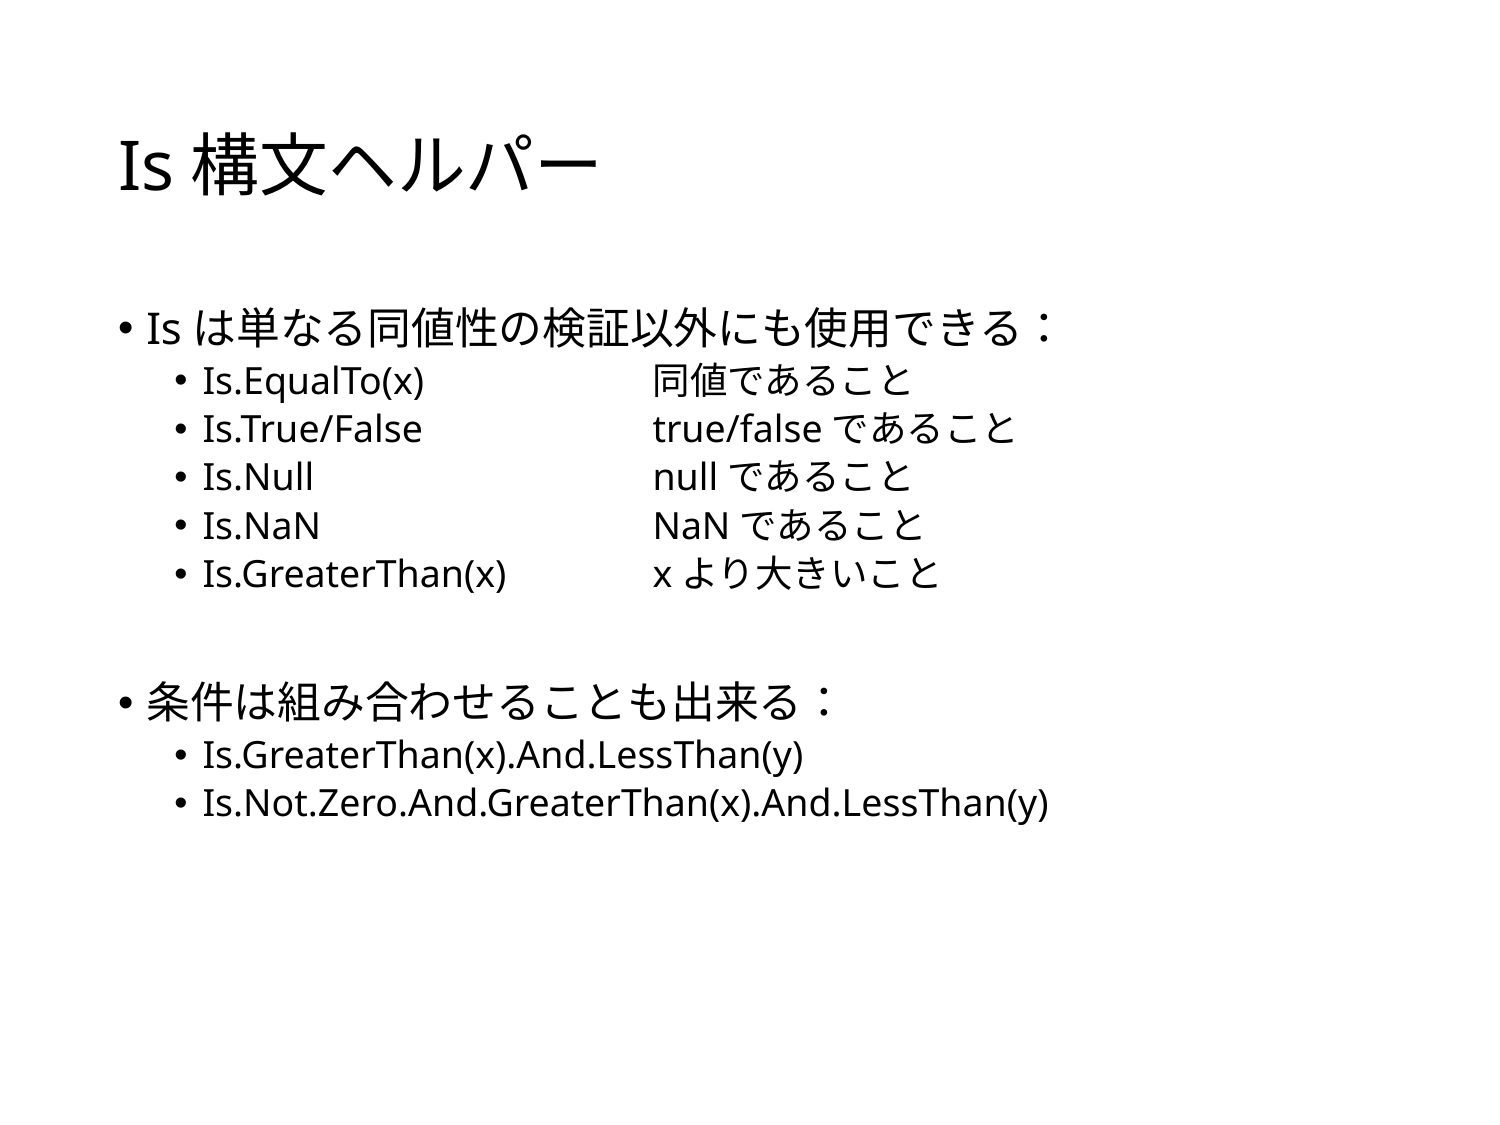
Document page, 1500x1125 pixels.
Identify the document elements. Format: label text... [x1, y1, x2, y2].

title Is構文ヘルパー [103, 59, 1397, 278]
list Isは単なる同値性の検証以外にも使用できる： Is.EqualTo(x) 同値であること Is.True/False true/falseであること Is.Null nullであること Is.NaN NaNであること Is.GreaterThan(x) xより大きいこと 条件は組み合わせることも出来る： Is.GreaterThan(x).And.LessThan(y) Is.Not.Zero.And.GreaterThan(x).And.LessThan(y) [103, 299, 1397, 1014]
